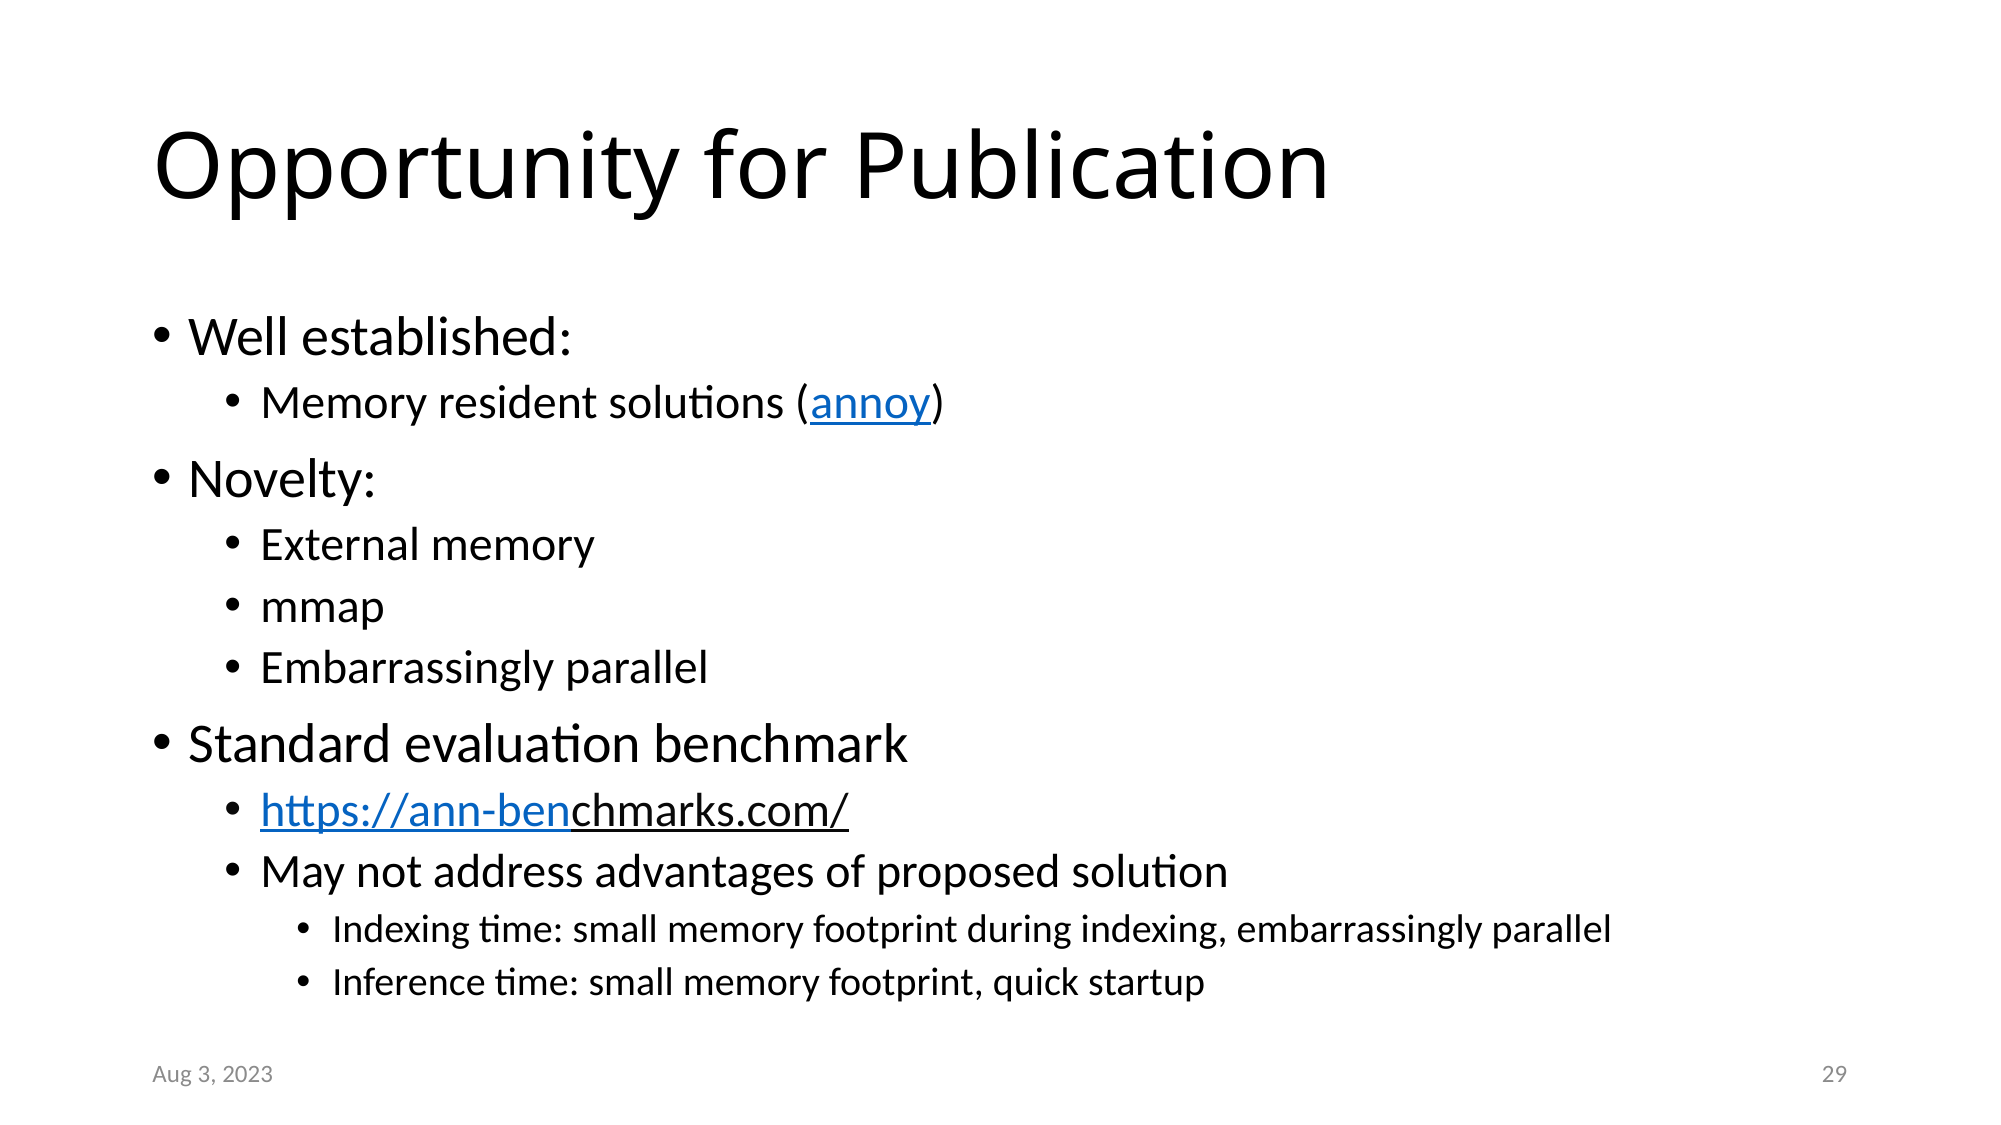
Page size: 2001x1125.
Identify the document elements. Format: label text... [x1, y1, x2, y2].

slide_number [137, 1042, 588, 1103]
title Opportunity for Publication [137, 59, 1863, 278]
list Well established: Memory resident solutions (annoy) Novelty: External memory mmap Embarrassingly parallel Standard evaluation benchmark https://ann-benchmarks.com/ May not address advantages of proposed solution Indexing time: small memory footprint during indexing, embarrassingly parallel Inference time: small memory footprint, quick startup [137, 299, 1863, 1014]
slide_number 29 [1412, 1042, 1863, 1103]
